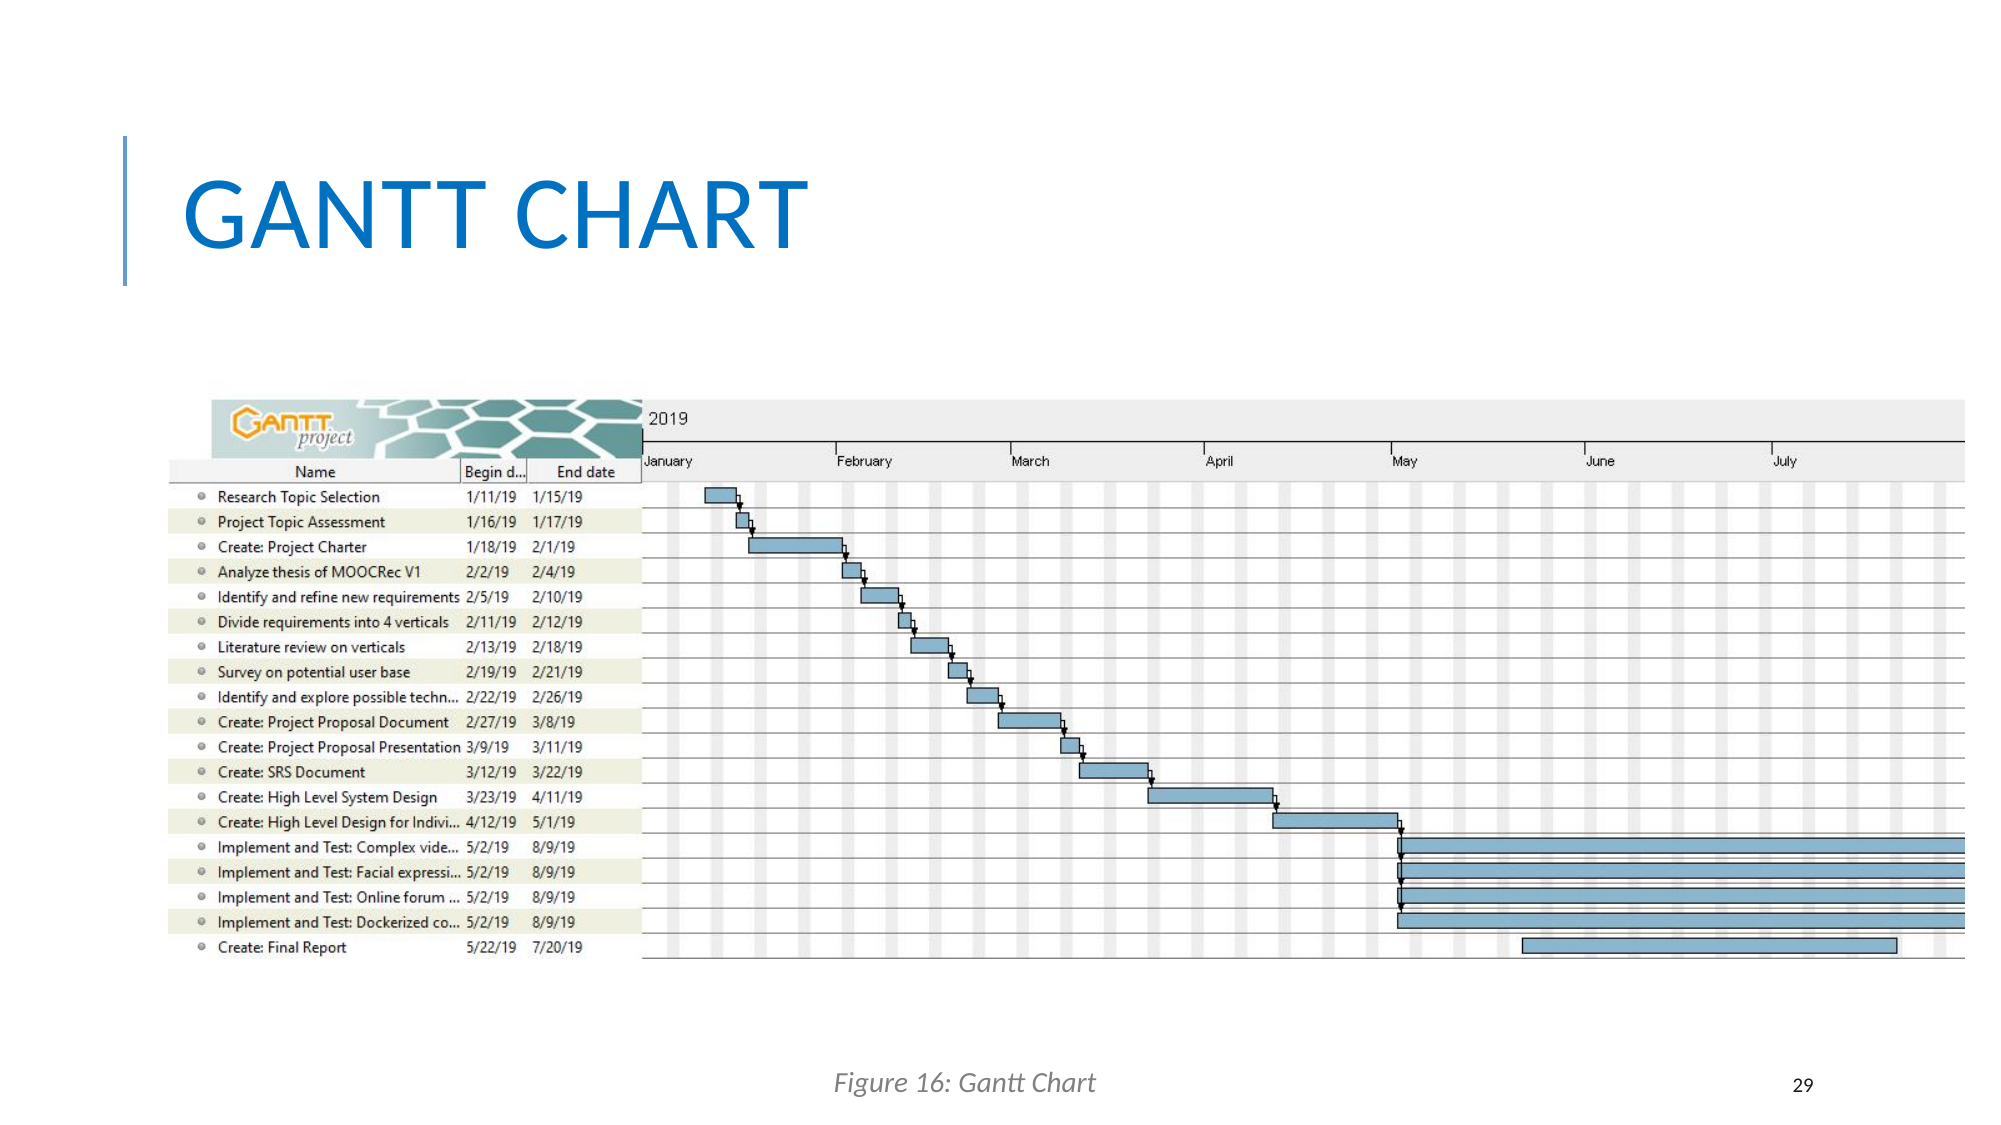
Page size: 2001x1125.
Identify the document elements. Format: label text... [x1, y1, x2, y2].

text_box Figure 16: Gantt Chart [527, 1055, 1403, 1106]
slide_number 28 [1777, 1061, 1938, 1107]
picture [167, 341, 1965, 959]
title Gantt Chart [168, 96, 1763, 338]
